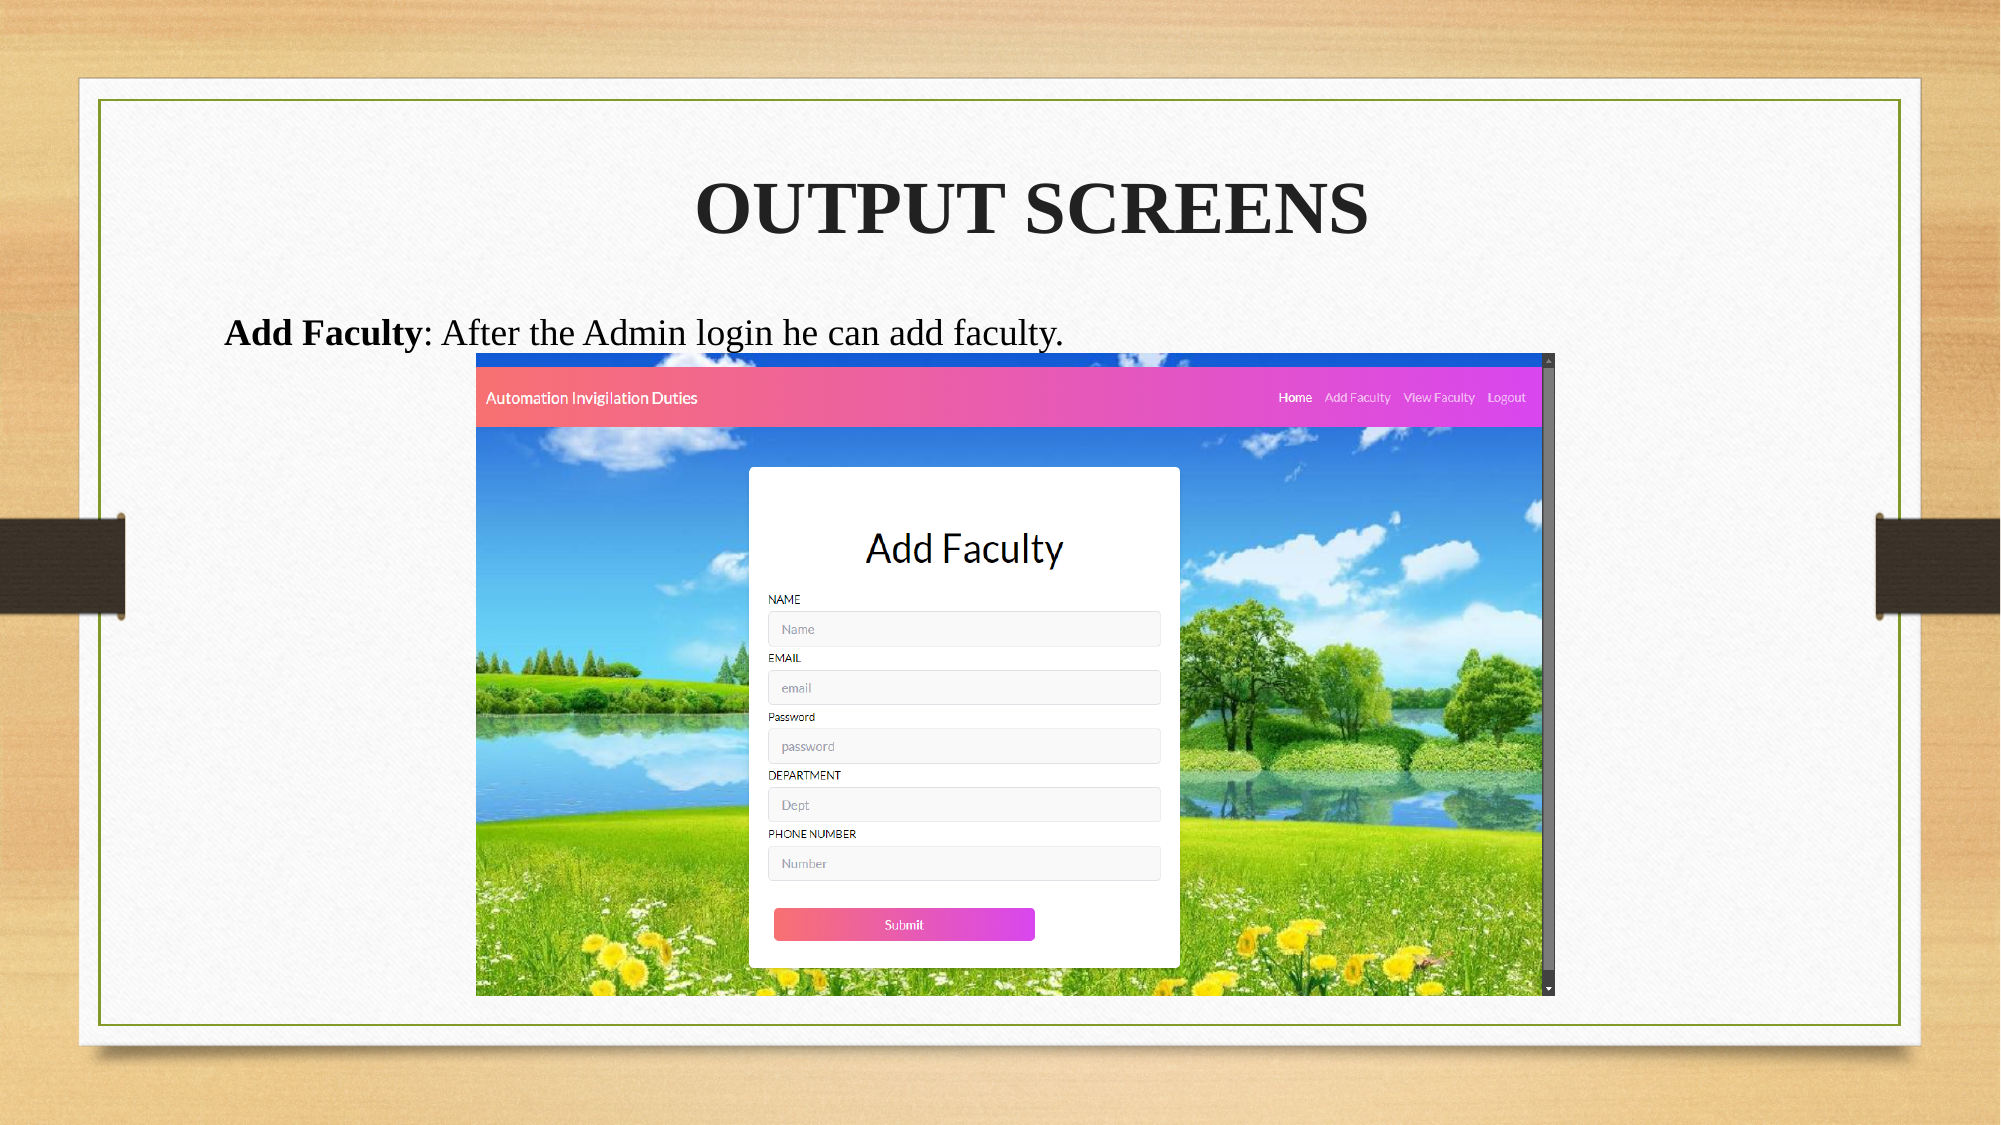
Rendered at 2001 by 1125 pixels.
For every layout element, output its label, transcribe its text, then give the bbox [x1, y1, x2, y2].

text_box OUTPUT SCREENS [252, 88, 1663, 242]
text_box Add Faculty: After the Admin login he can add faculty. [209, 277, 1807, 360]
picture [0, 0, 2001, 1125]
